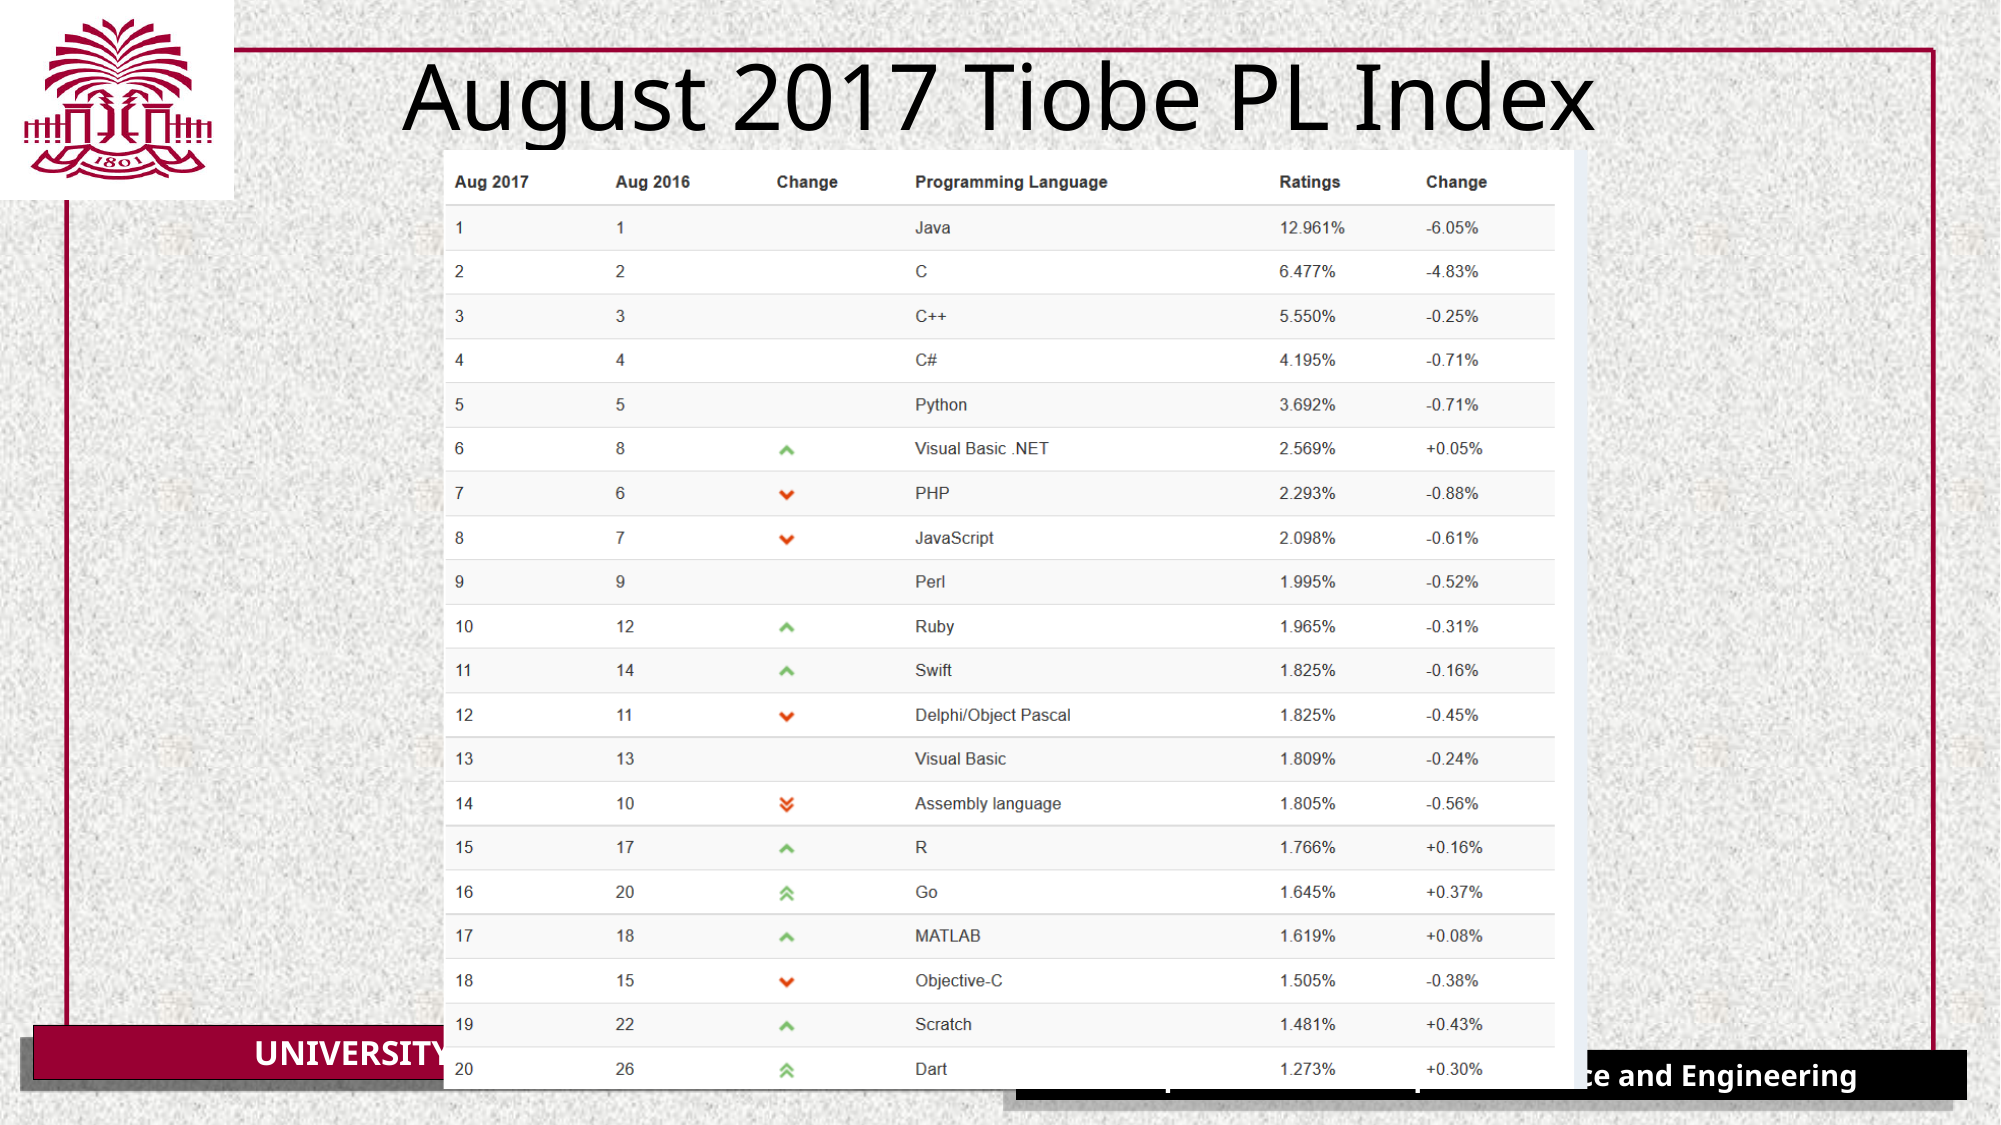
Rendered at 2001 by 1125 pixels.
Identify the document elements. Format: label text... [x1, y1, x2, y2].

picture [0, 0, 2001, 1125]
title August 2017 Tiobe PL Index [362, 50, 1638, 138]
